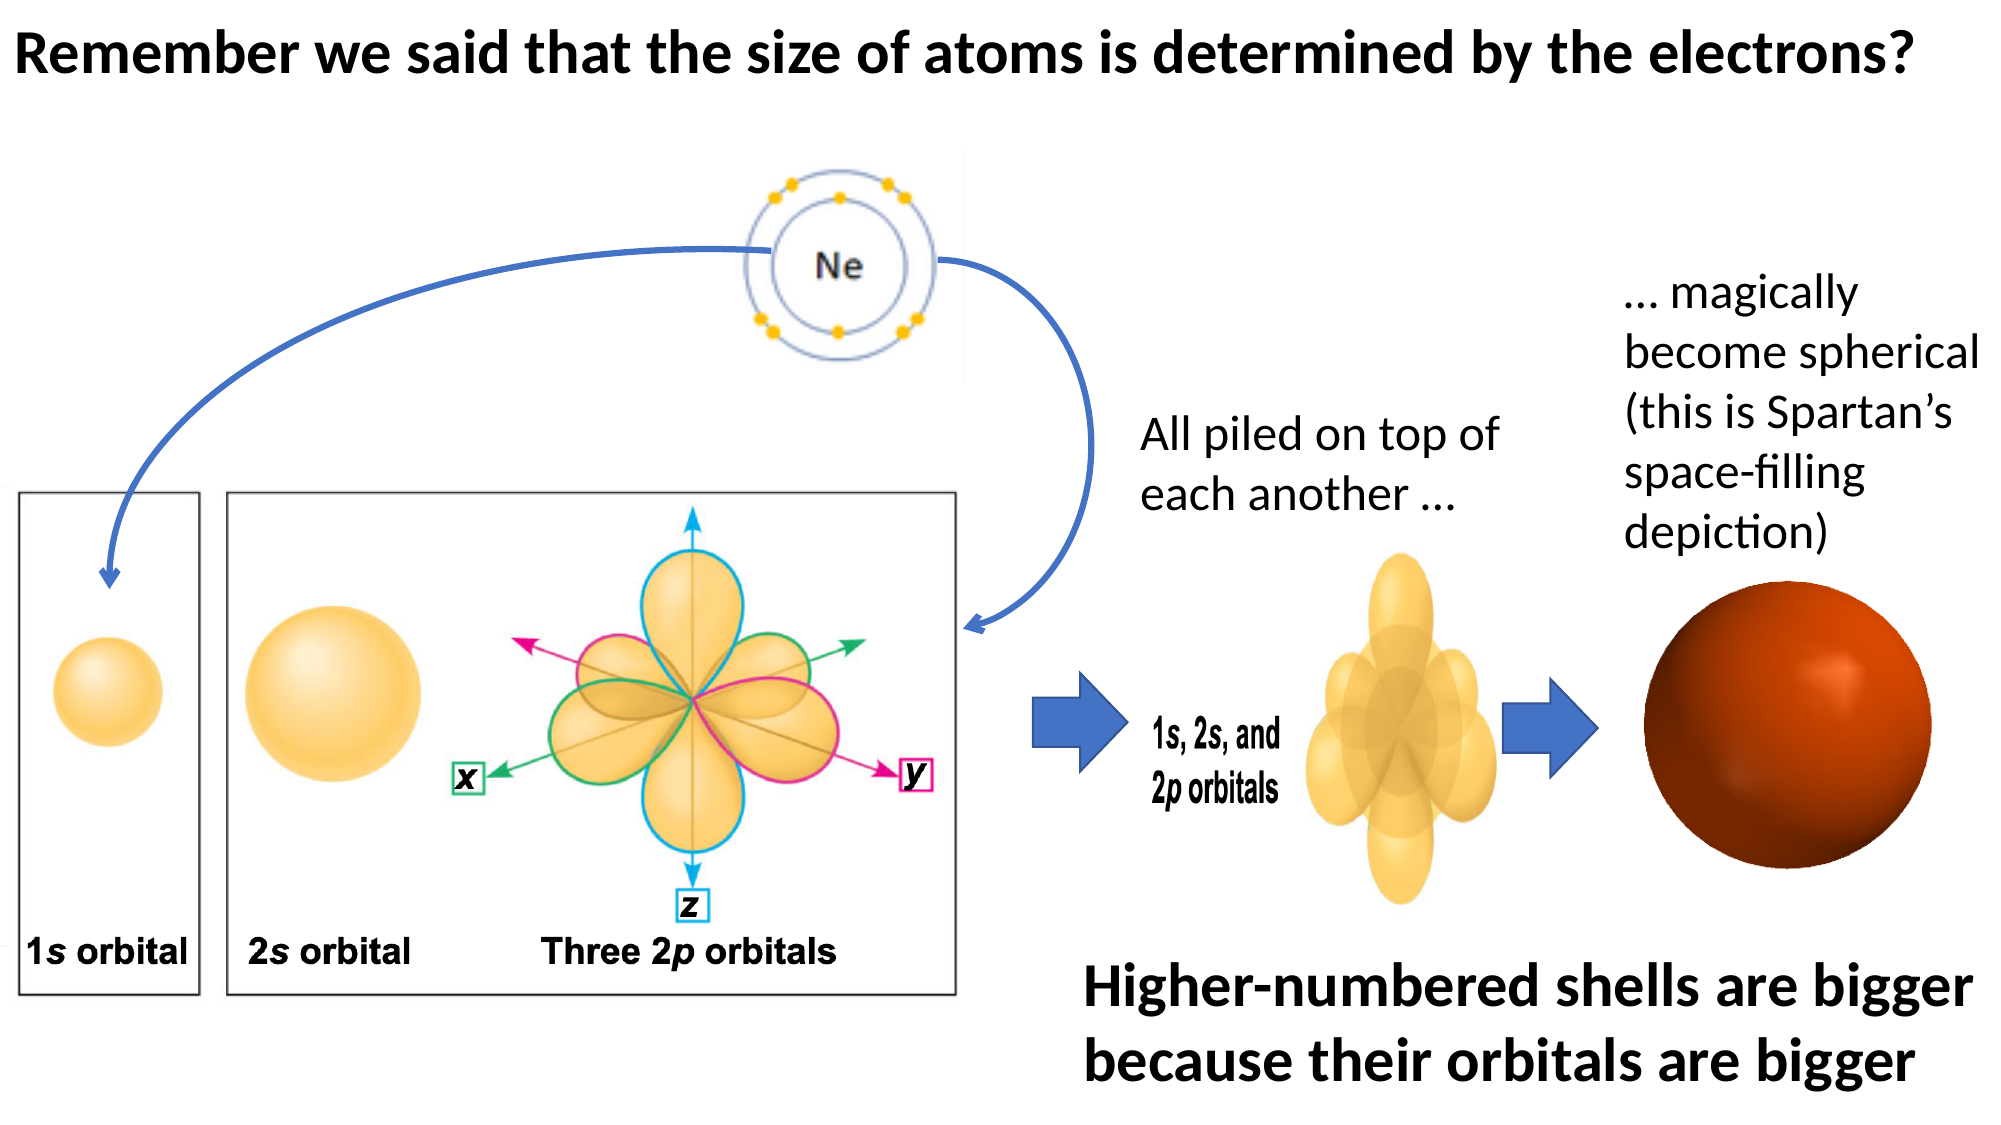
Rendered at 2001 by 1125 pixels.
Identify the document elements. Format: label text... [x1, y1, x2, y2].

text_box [1609, 251, 2000, 881]
text_box [1031, 670, 1125, 775]
picture [720, 149, 965, 384]
text_box [937, 262, 1092, 633]
text_box [136, 248, 747, 480]
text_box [1125, 392, 1576, 928]
text_box Remember we said that the size of atoms is determined by the electrons? [0, 3, 1966, 94]
text_box [1576, 703, 1600, 753]
text_box Higher-numbered shells are bigger because their orbitals are bigger [1068, 936, 2000, 1101]
picture [0, 480, 965, 1006]
